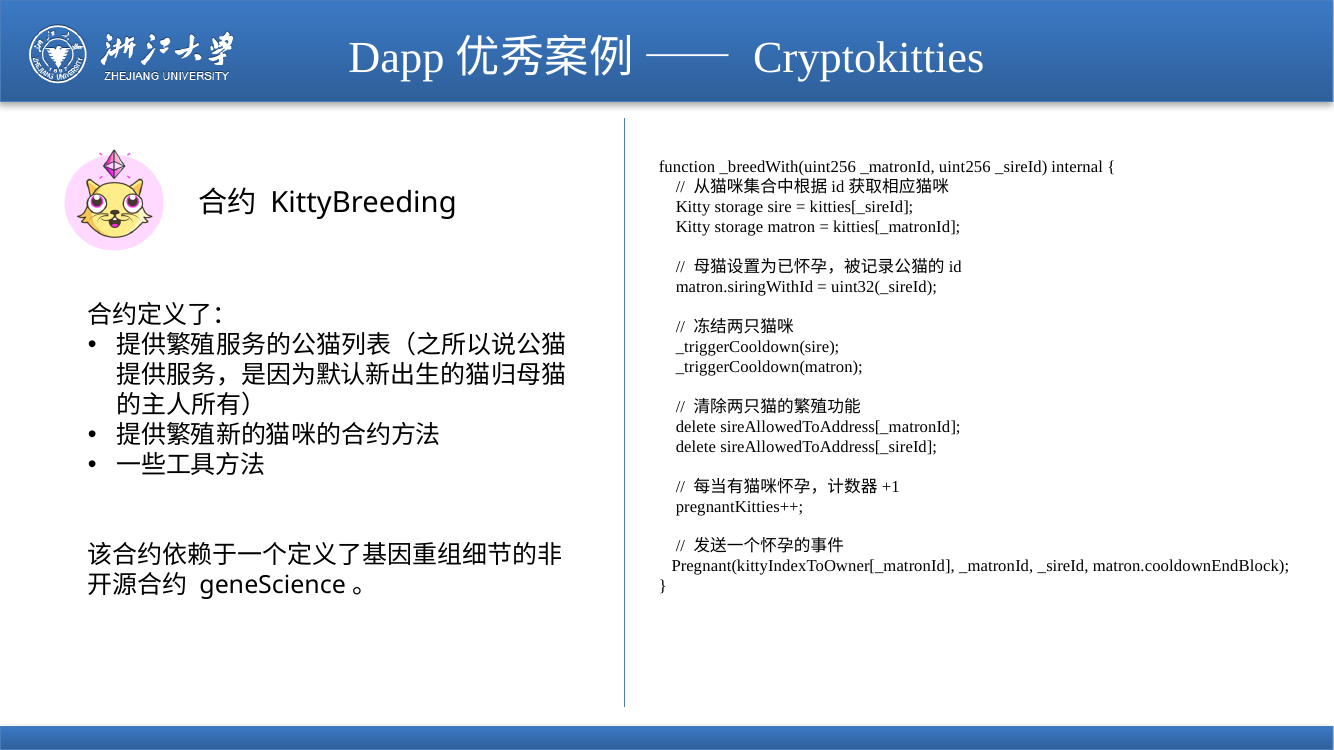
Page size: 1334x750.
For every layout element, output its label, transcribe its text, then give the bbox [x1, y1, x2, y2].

text_box 合约定义了： 提供繁殖服务的公猫列表（之所以说公猫提供服务，是因为默认新出生的猫归母猫的主人所有） 提供繁殖新的猫咪的合约方法 一些工具方法 该合约依赖于一个定义了基因重组细节的非开源合约 geneScience。 [73, 291, 582, 606]
picture [61, 148, 167, 254]
text_box 合约 KittyBreeding [183, 175, 472, 226]
title Dapp优秀案例 —— Cryptokitties [0, 19, 1334, 91]
text_box function _breedWith(uint256 _matronId, uint256 _sireId) internal { // 从猫咪集合中根据id获取相应猫咪 Kitty storage sire = kitties[_sireId]; Kitty storage matron = kitties[_matronId]; // 母猫设置为已怀孕，被记录公猫的id matron.siringWithId = uint32(_sireId); // 冻结两只猫咪 _triggerCooldown(sire); _triggerCooldown(matron); // 清除两只猫的繁殖功能 delete sireAllowedToAddress[_matronId]; delete sireAllowedToAddress[_sireId]; // 每当有猫咪怀孕，计数器+1 pregnantKitties++; // 发送一个怀孕的事件 Pregnant(kittyIndexToOwner[_matronId], _matronId, _sireId, matron.cooldownEndBlock); } [644, 148, 1311, 603]
